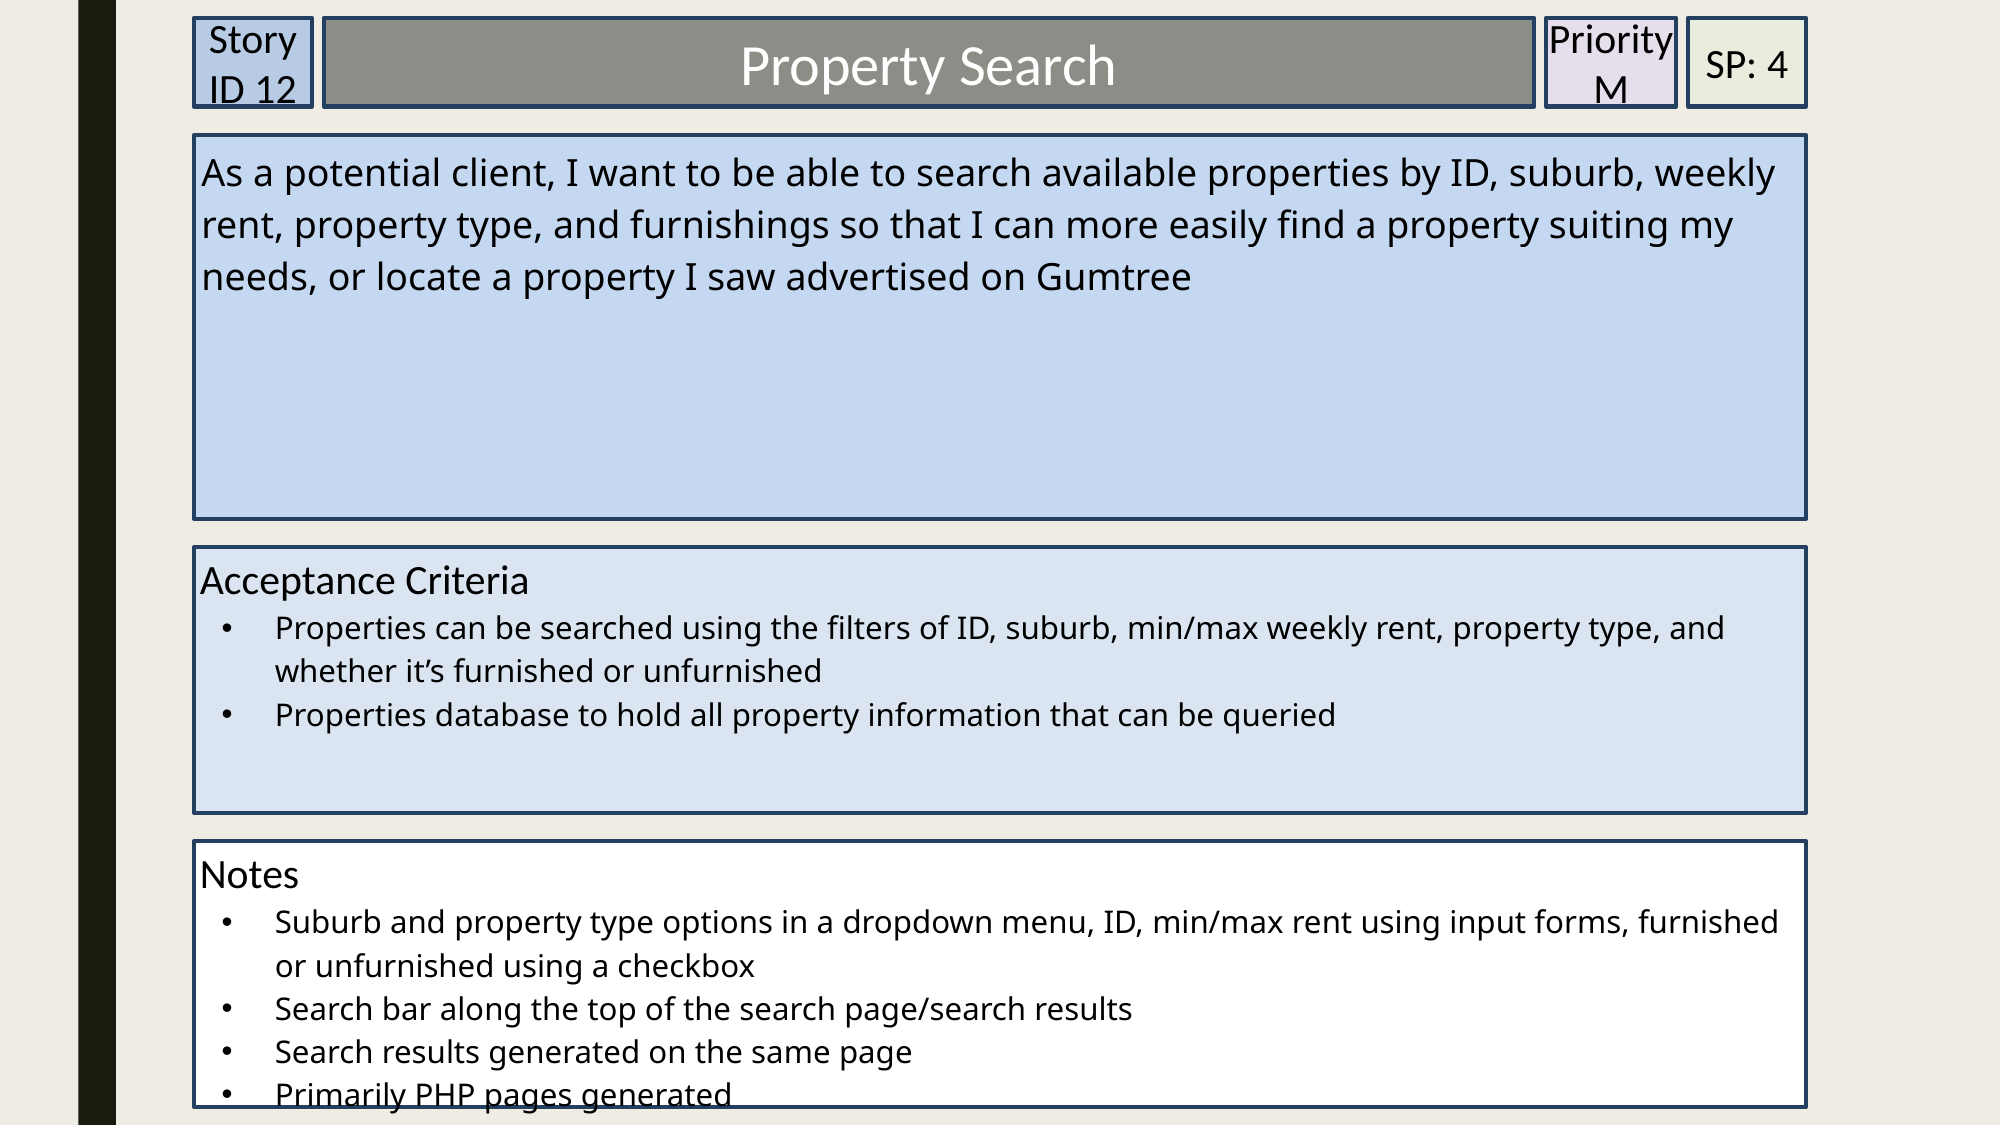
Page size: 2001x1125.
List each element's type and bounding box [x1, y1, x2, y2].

text_box [193, 134, 1807, 519]
text_box [193, 11, 312, 113]
text_box [193, 547, 1807, 813]
text_box [1546, 11, 1677, 113]
text_box [193, 841, 1807, 1122]
text_box [323, 17, 1535, 107]
text_box [1687, 17, 1807, 107]
